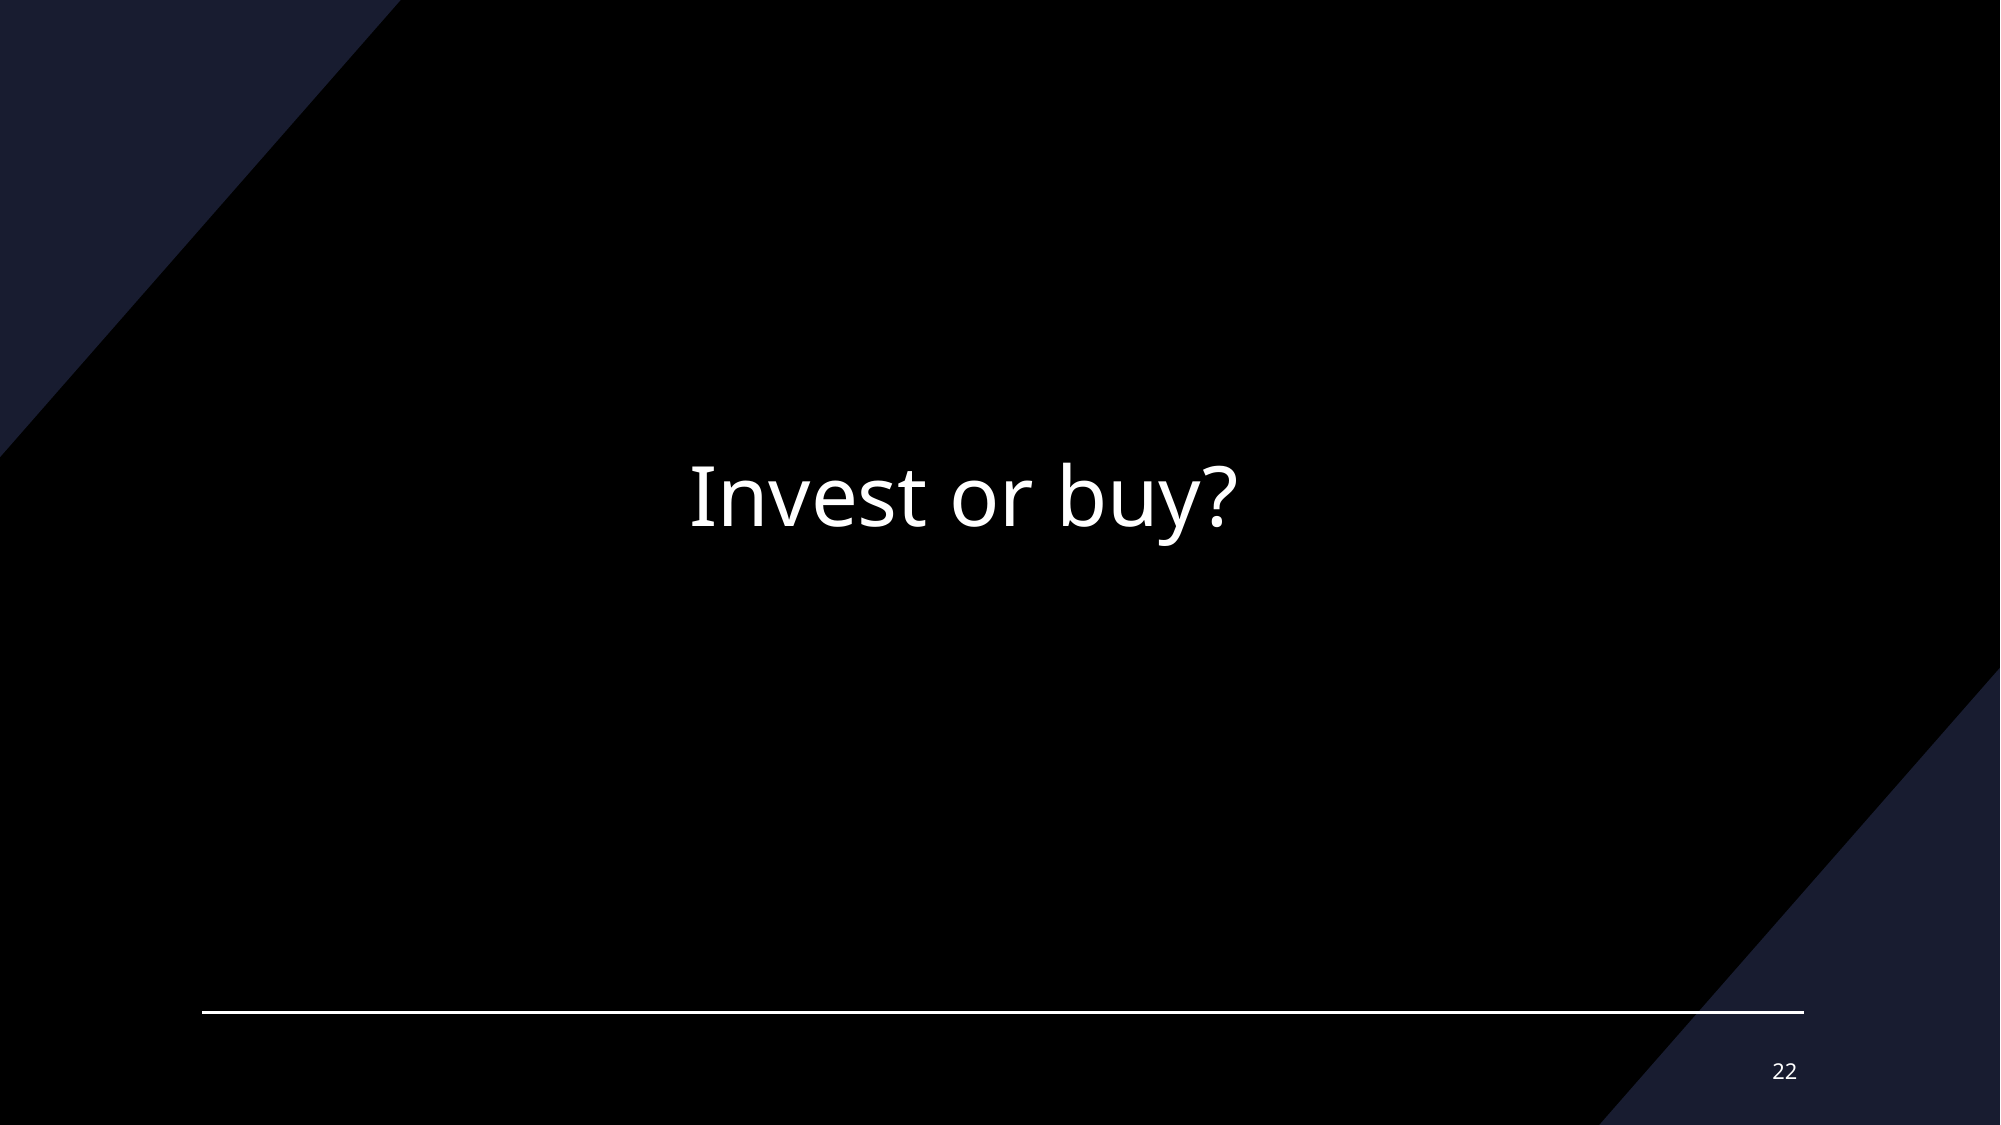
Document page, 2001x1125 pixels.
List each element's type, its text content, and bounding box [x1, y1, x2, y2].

title Invest or buy? [151, 381, 1777, 606]
slide_number 22 [1709, 1042, 1813, 1103]
